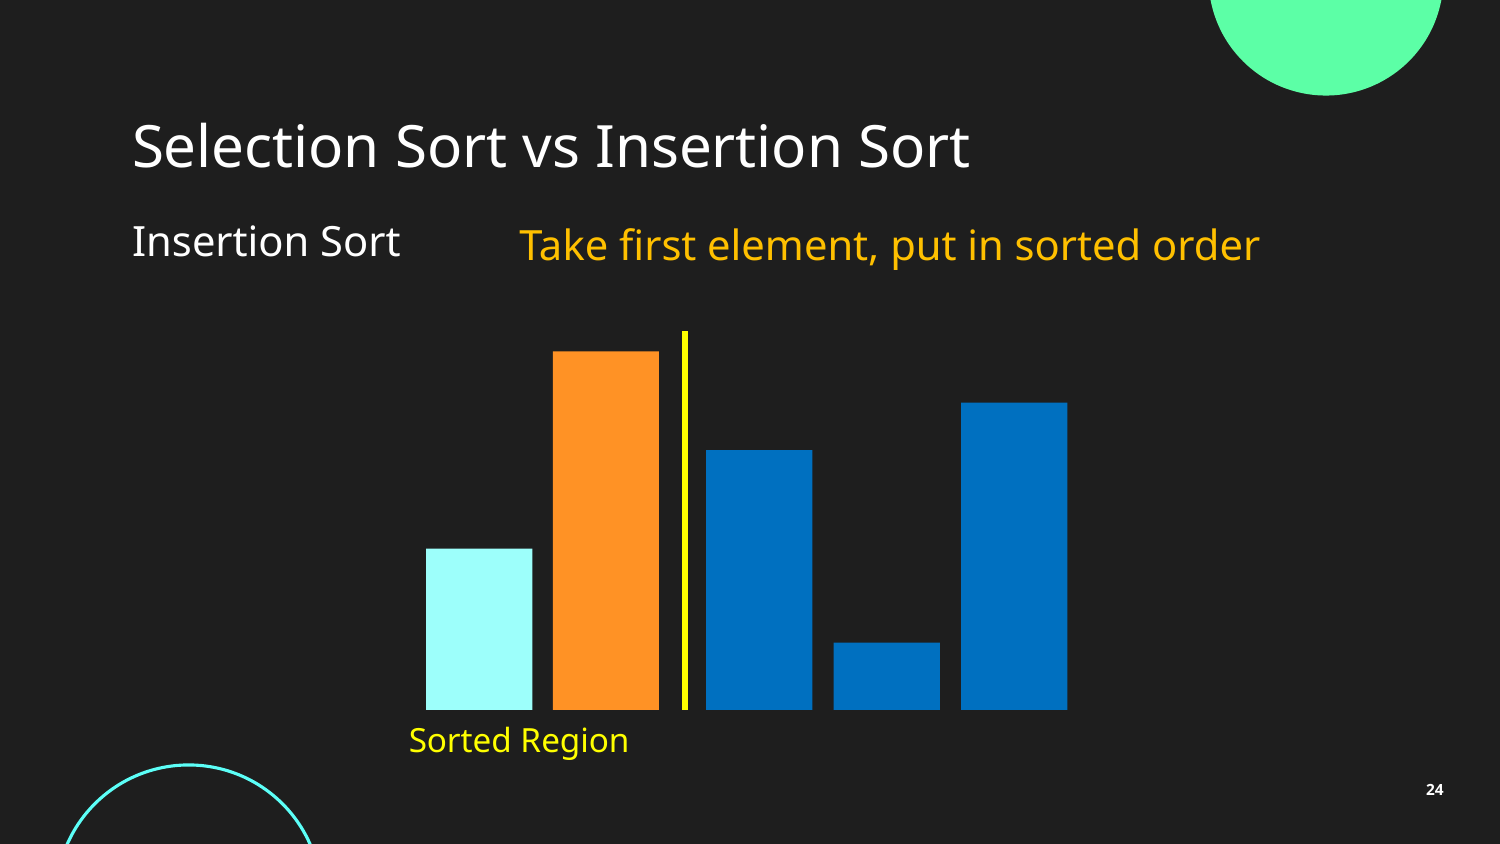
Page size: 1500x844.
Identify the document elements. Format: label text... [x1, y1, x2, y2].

text_box [551, 349, 661, 703]
text_box [832, 640, 942, 712]
text_box Sorted Region [393, 703, 798, 792]
title Selection Sort vs Insertion Sort [117, 106, 1383, 183]
text_box [424, 547, 534, 703]
text_box [959, 400, 1070, 712]
slide_number 24 [1389, 764, 1480, 816]
text_box [704, 448, 815, 712]
text_box Insertion Sort [117, 199, 1091, 288]
text_box Take first element, put in sorted order [504, 204, 1365, 276]
